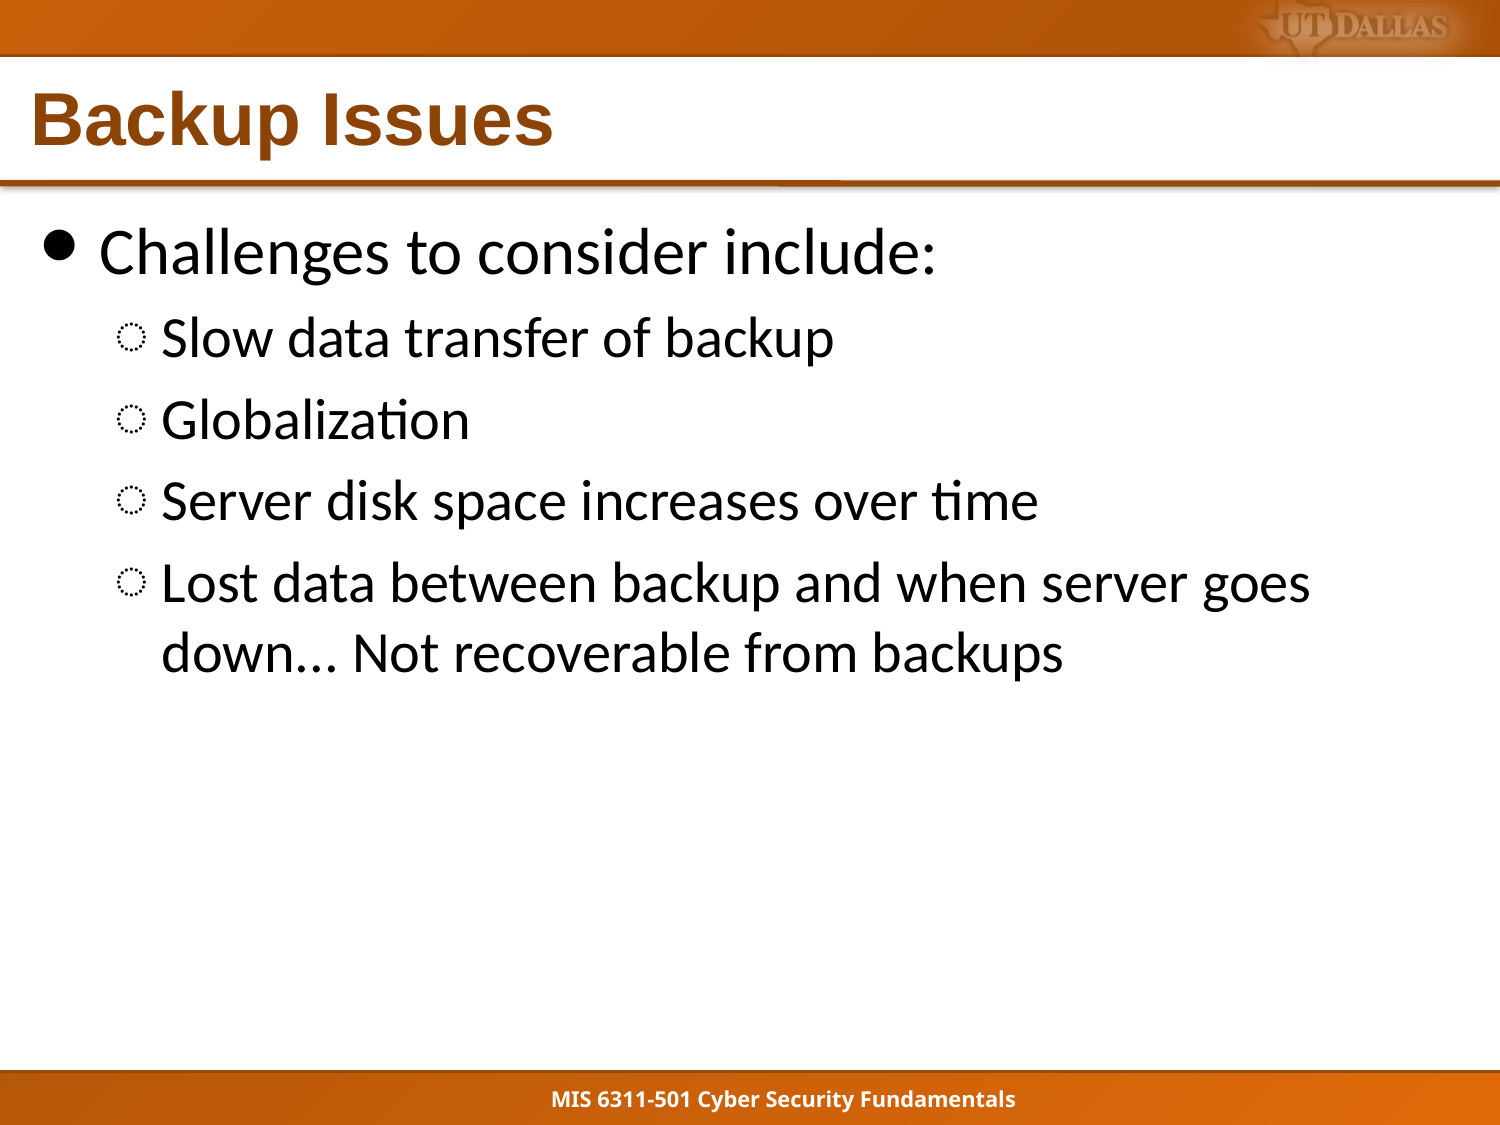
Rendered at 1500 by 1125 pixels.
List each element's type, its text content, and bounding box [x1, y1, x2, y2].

title Backup Issues [0, 64, 1500, 178]
list Challenges to consider include: Slow data transfer of backup Globalization Server disk space increases over time Lost data between backup and when server goes down... Not recoverable from backups [24, 199, 1500, 1077]
picture [1218, 0, 1500, 64]
